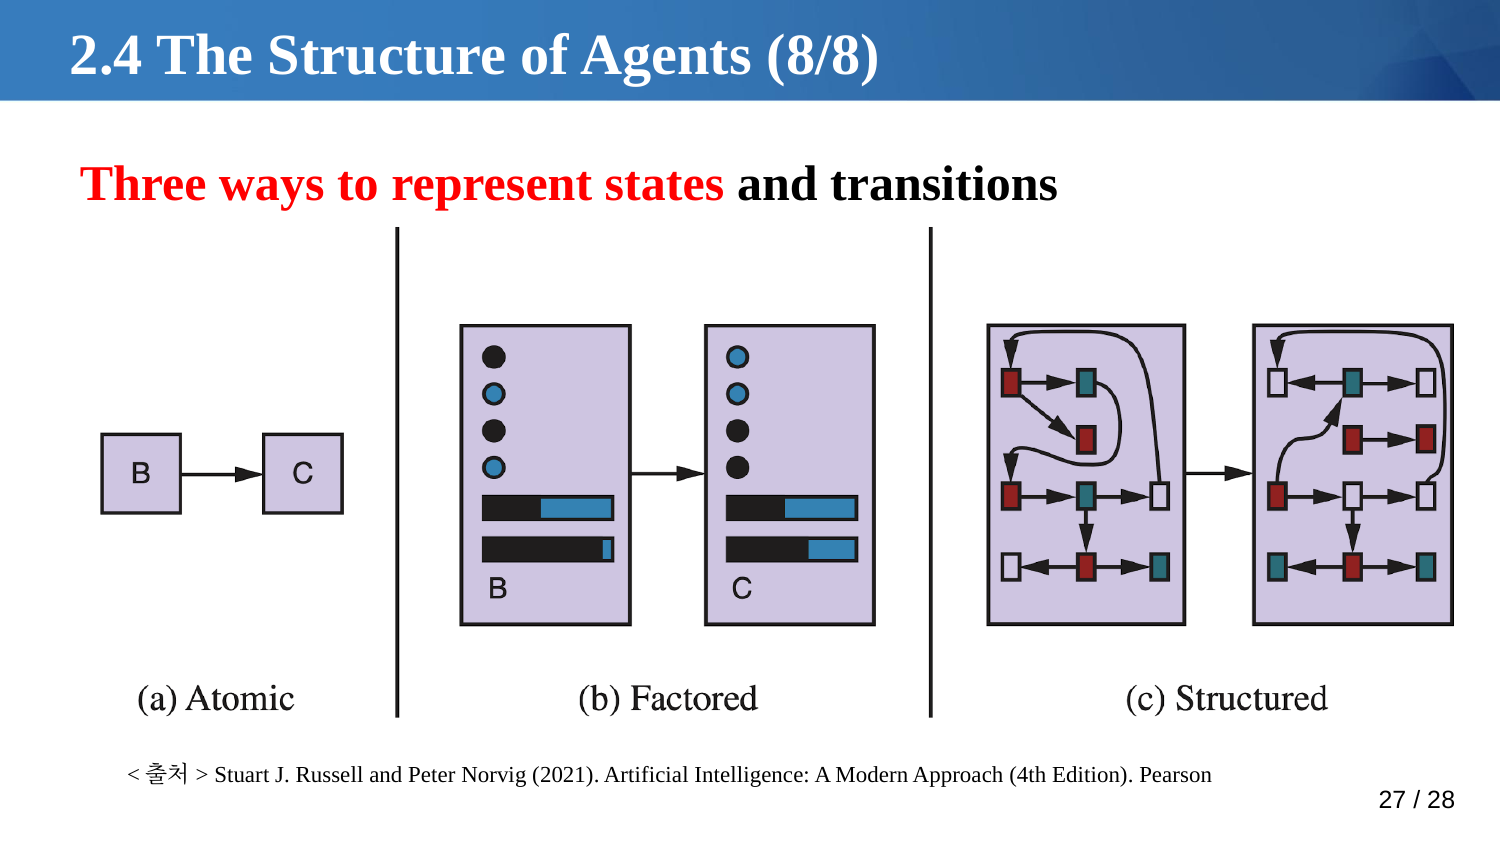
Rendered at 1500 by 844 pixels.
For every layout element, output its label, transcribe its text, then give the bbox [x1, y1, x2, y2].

picture [88, 220, 1470, 730]
text_box <출처> Stuart J. Russell and Peter Norvig (2021). Artificial Intelligence: A Modern Approach (4th Edition). Pearson [112, 752, 1376, 796]
picture [0, 0, 1500, 103]
text_box Three ways to represent states and transitions [64, 151, 1329, 210]
text_box 2.4 The Structure of Agents (8/8) [54, 22, 1119, 80]
